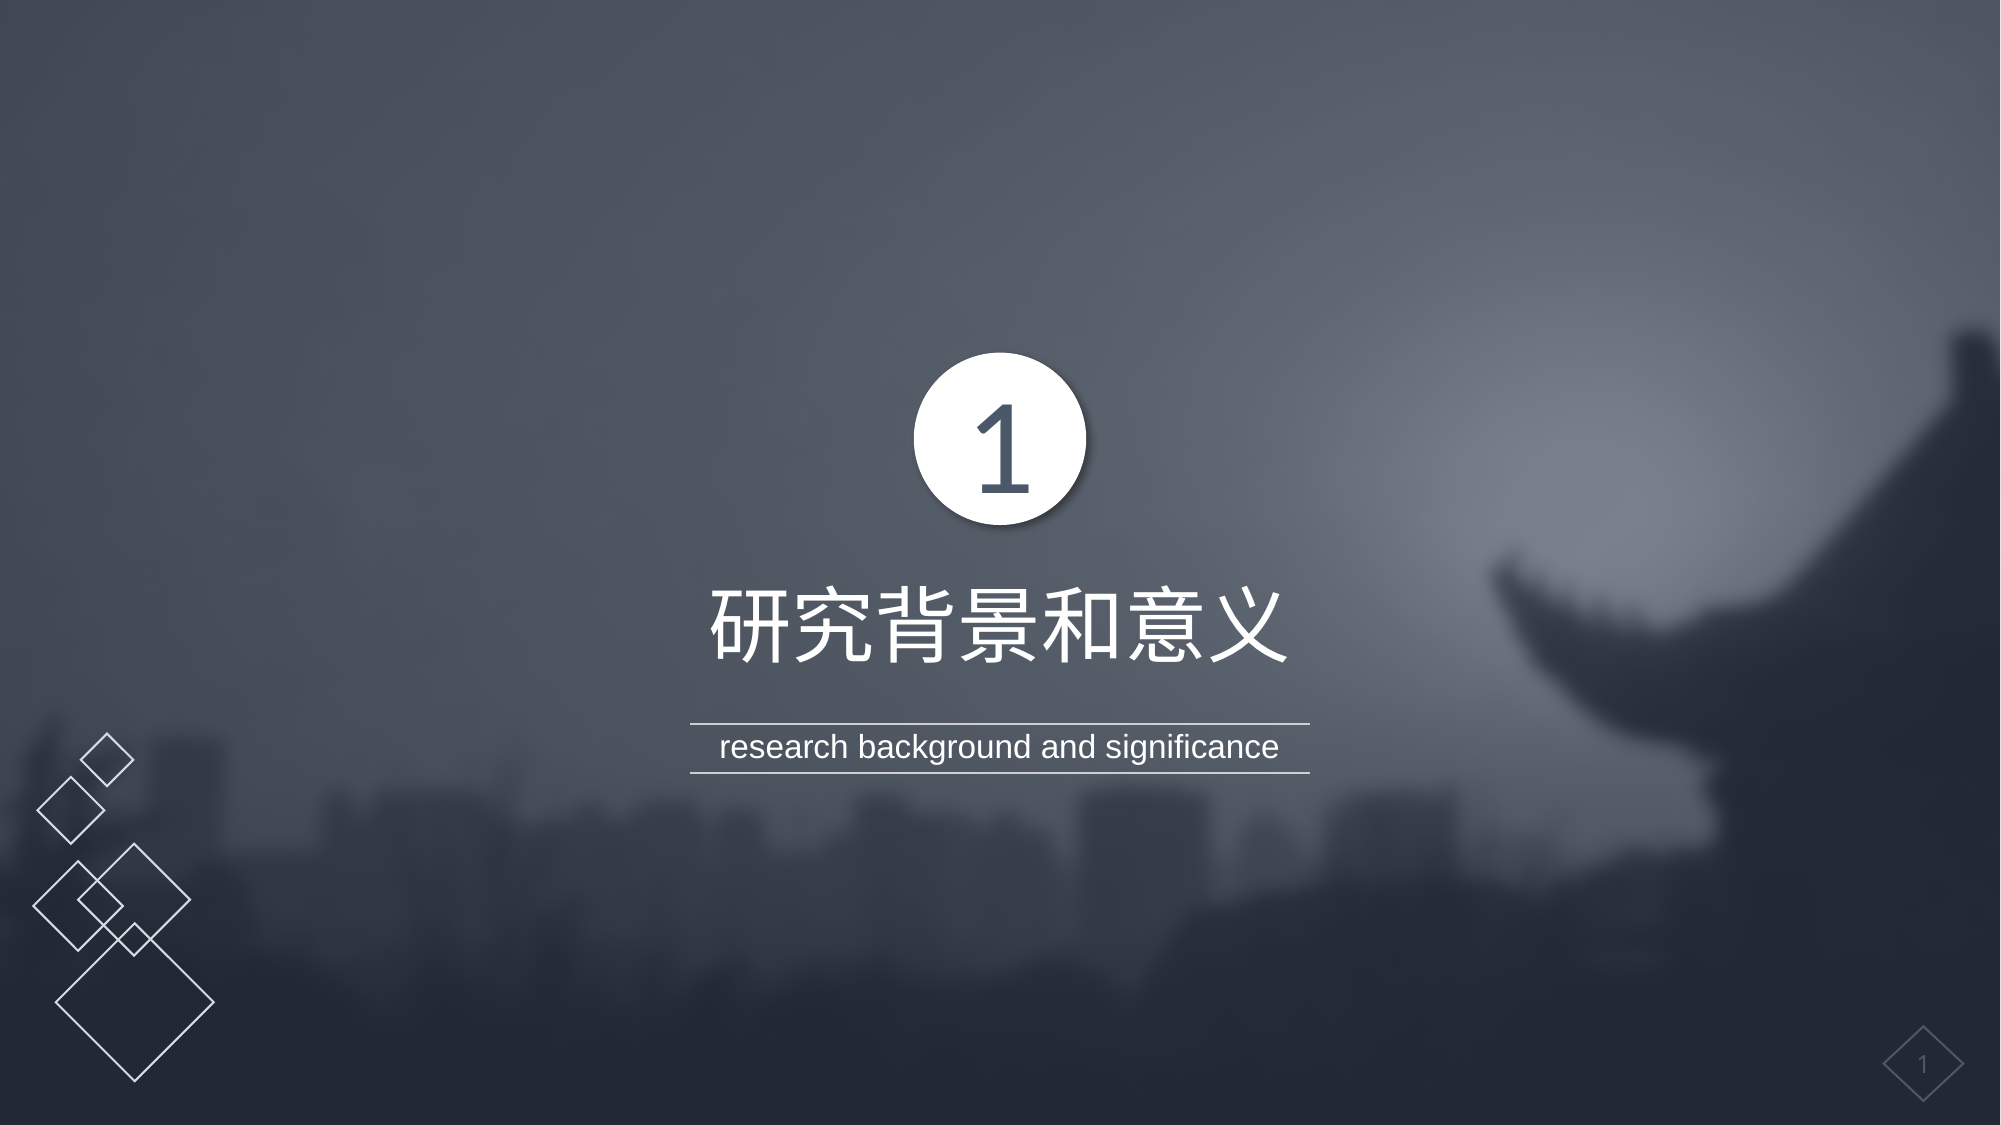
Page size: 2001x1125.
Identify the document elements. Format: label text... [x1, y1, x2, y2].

text_box 1 [1882, 1024, 1965, 1103]
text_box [33, 733, 214, 1082]
text_box 1 [915, 353, 1085, 524]
text_box 研究背景和意义 [693, 565, 1307, 681]
picture [0, 0, 2001, 1125]
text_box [690, 724, 1310, 774]
text_box research background and significance [704, 717, 1296, 724]
